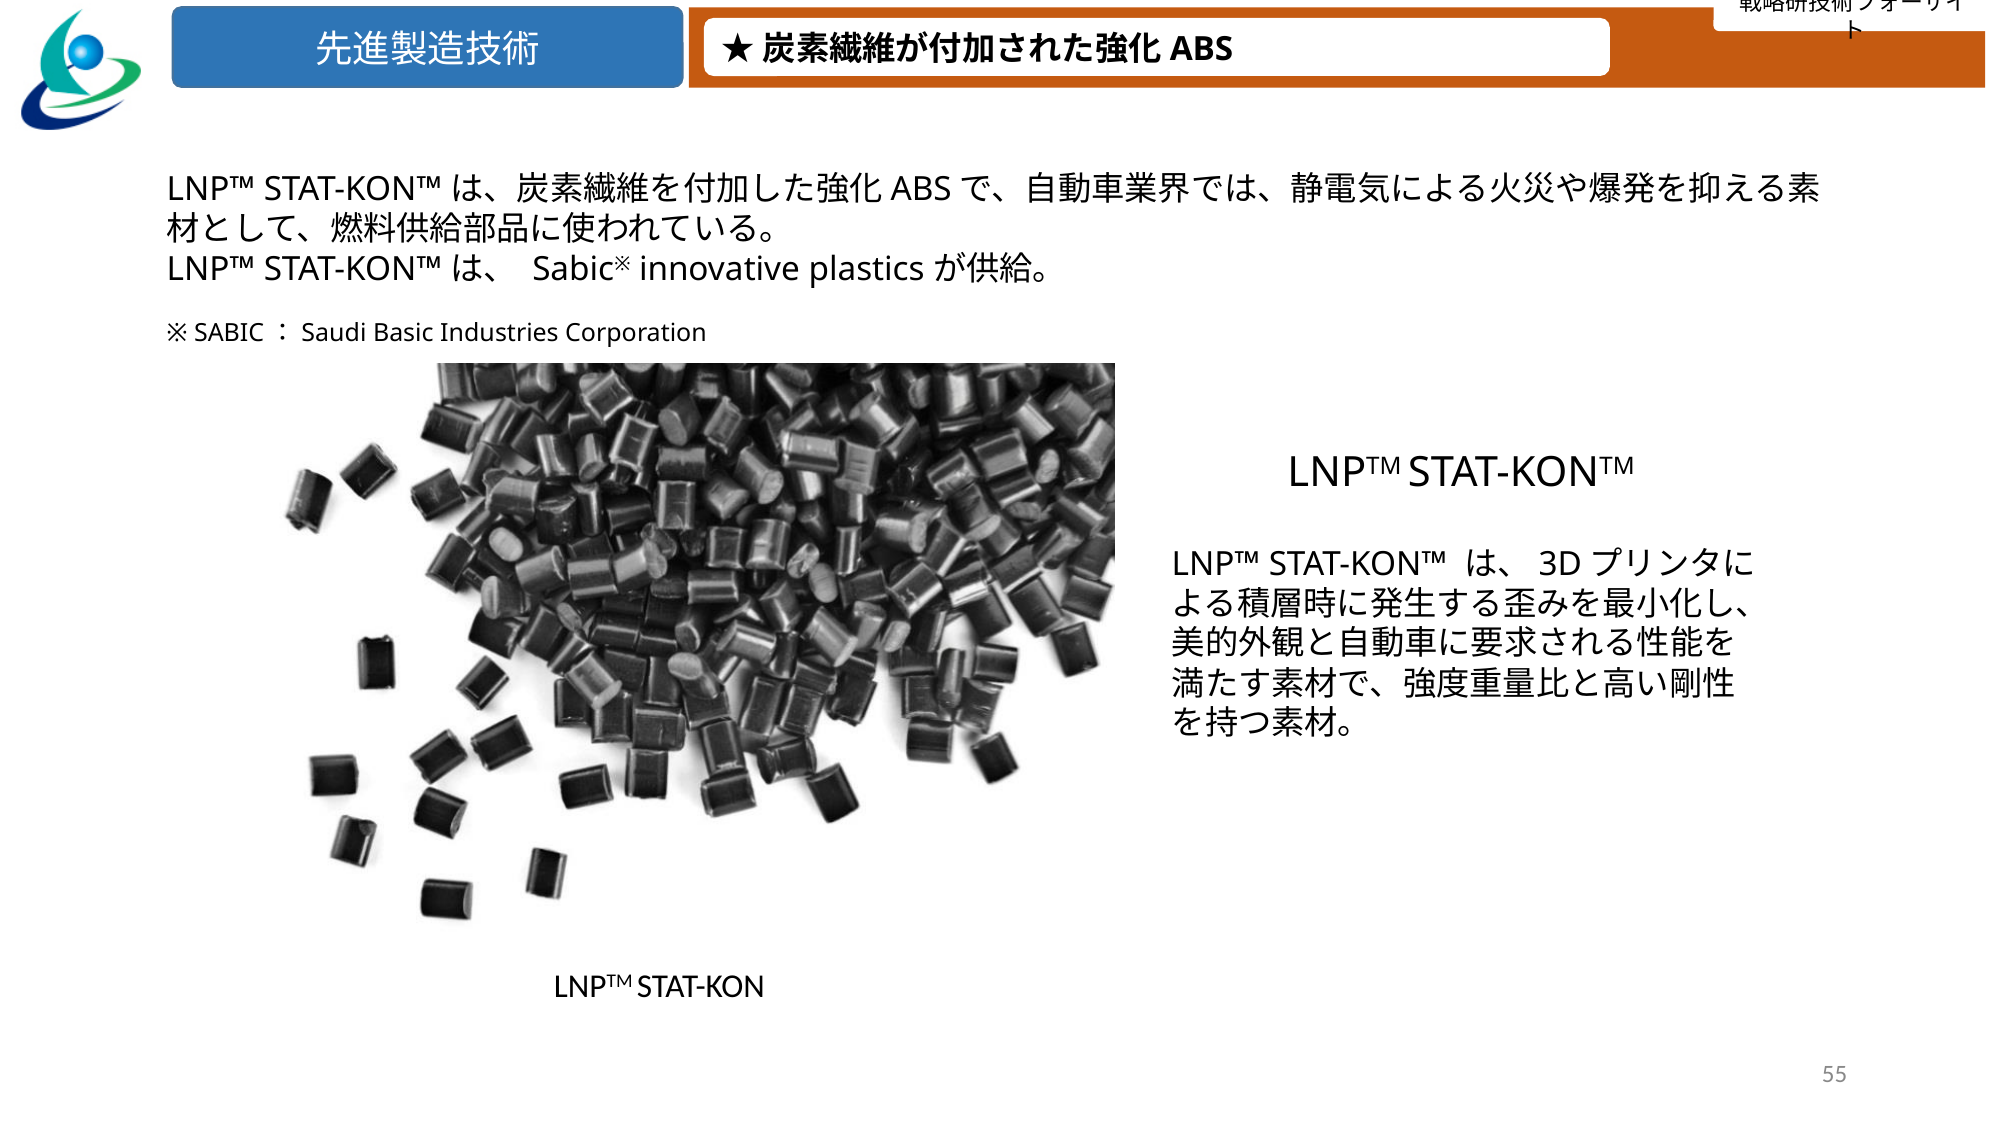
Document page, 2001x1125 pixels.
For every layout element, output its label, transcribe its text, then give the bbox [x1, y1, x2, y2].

title LNPTM STAT-KONTM [1194, 433, 1734, 514]
text_box LNP™ STAT-KON™は、炭素繊維を付加した強化ABSで、自動車業界では、静電気による火災や爆発を抑える素材として、燃料供給部品に使われている。 LNP™ STAT-KON™は、 Sabic※ innovative plasticsが供給。 ※ SABIC：Saudi Basic Industries Corporation [151, 159, 1863, 355]
text_box ★炭素繊維が付加された強化ABS [702, 16, 1611, 78]
text_box [688, 6, 1986, 89]
text_box LNP™ STAT-KON™ は、3Dプリンタによる積層時に発生する歪みを最小化し、美的外観と自動車に要求される性能を満たす素材で、強度重量比と高い剛性を持つ素材。 [1156, 534, 1772, 749]
text_box 戦略研技術フォーサイト [1712, 0, 1997, 33]
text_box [151, 363, 1115, 1062]
slide_number 55 [1412, 1042, 1863, 1103]
text_box 先進製造技術 [171, 6, 684, 88]
picture [14, 3, 152, 142]
